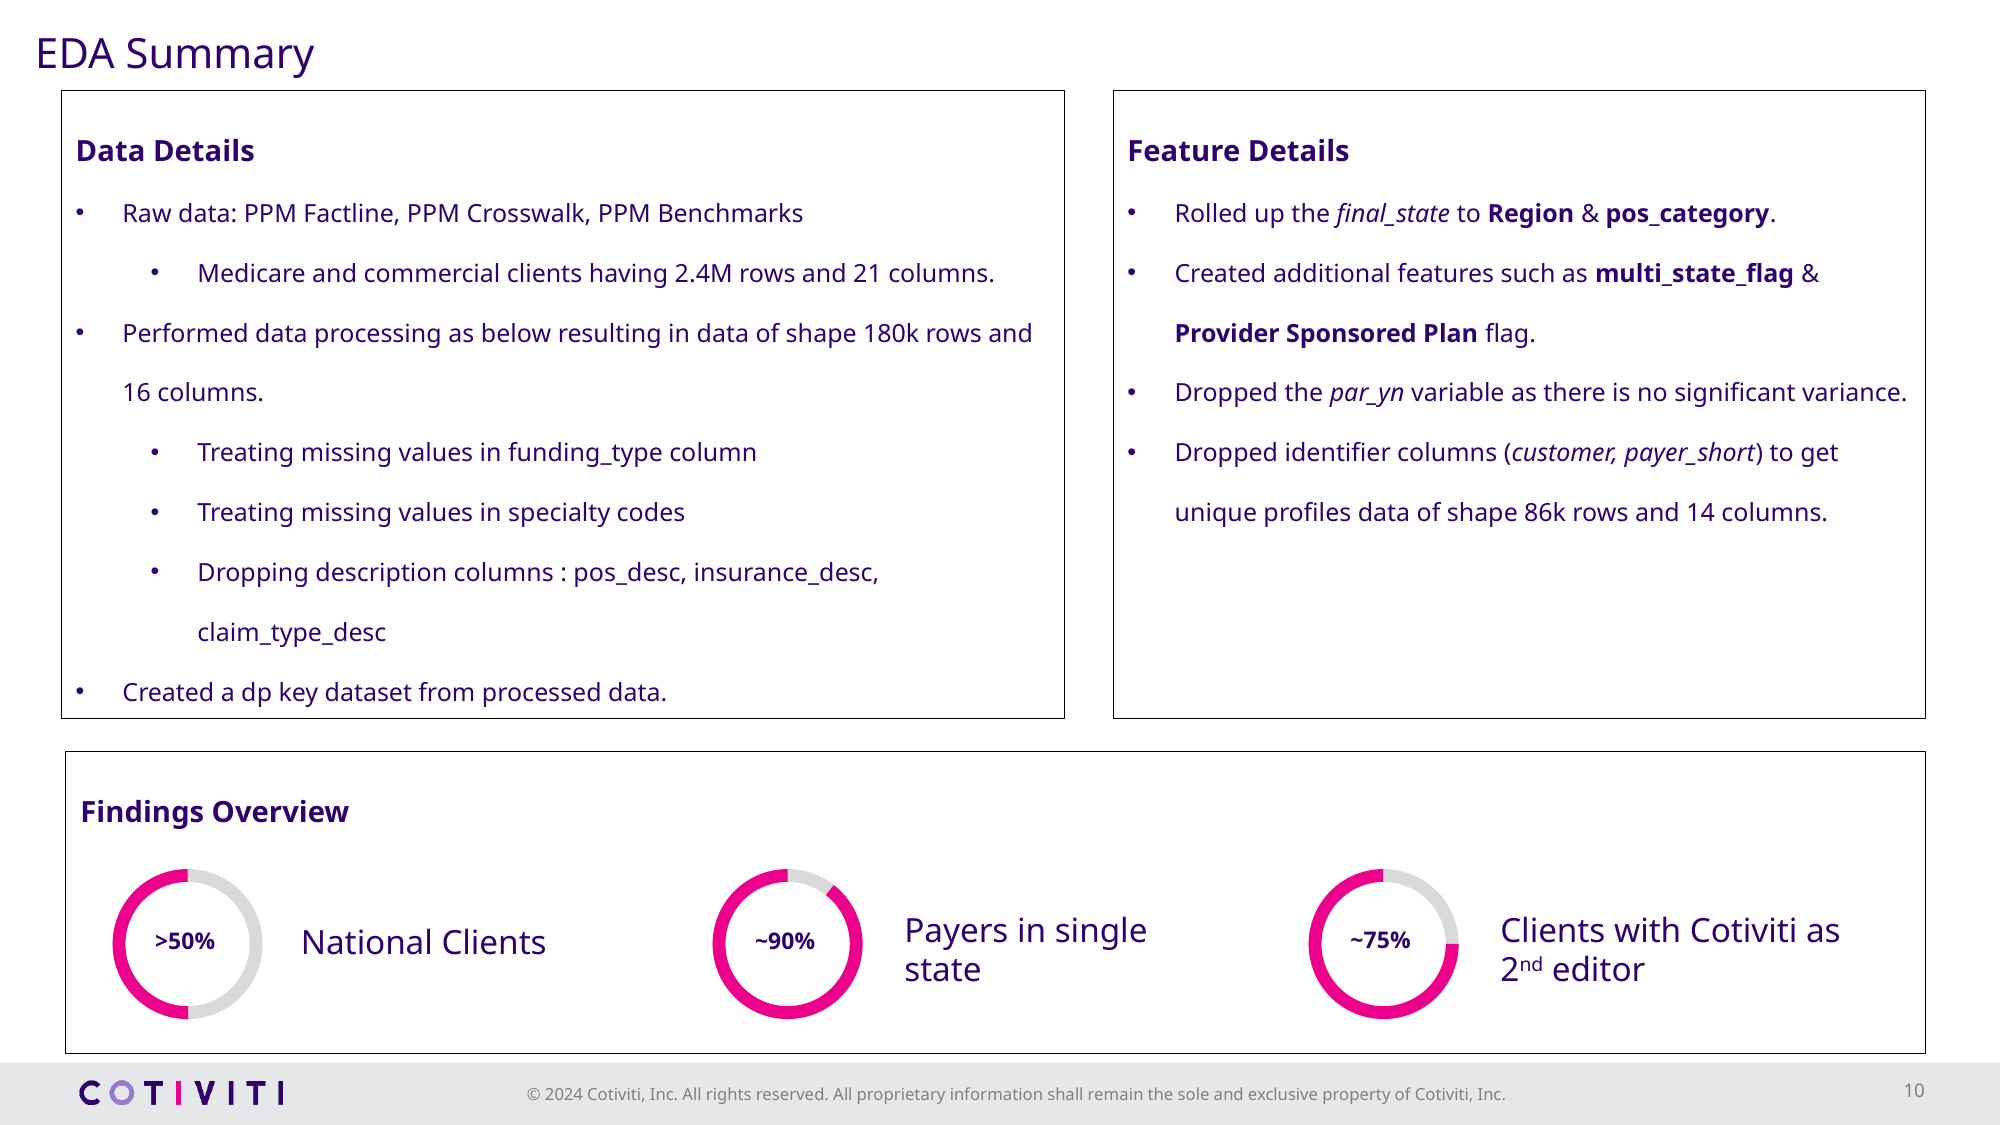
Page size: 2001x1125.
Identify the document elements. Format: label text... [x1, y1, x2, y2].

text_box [112, 869, 263, 1020]
text_box Data Details Raw data: PPM Factline, PPM Crosswalk, PPM Benchmarks Medicare and commercial clients having 2.4M rows and 21 columns. Performed data processing as below resulting in data of shape 180k rows and 16 columns. Treating missing values in funding_type column Treating missing values in specialty codes Dropping description columns : pos_desc, insurance_desc, claim_type_desc Created a dp key dataset from processed data. [60, 90, 1065, 719]
text_box Feature Details Rolled up the final_state to Region & pos_category. Created additional features such as multi_state_flag & Provider Sponsored Plan flag. Dropped the par_yn variable as there is no significant variance. Dropped identifier columns (customer, payer_short) to get unique profiles data of shape 86k rows and 14 columns. [1112, 90, 1925, 719]
slide_number 10 [1845, 1069, 1925, 1115]
picture [47, 1041, 315, 1125]
text_box EDA Summary [35, 32, 1886, 106]
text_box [1308, 869, 1459, 1020]
text_box Findings Overview [65, 751, 1925, 1054]
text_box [712, 869, 863, 1020]
